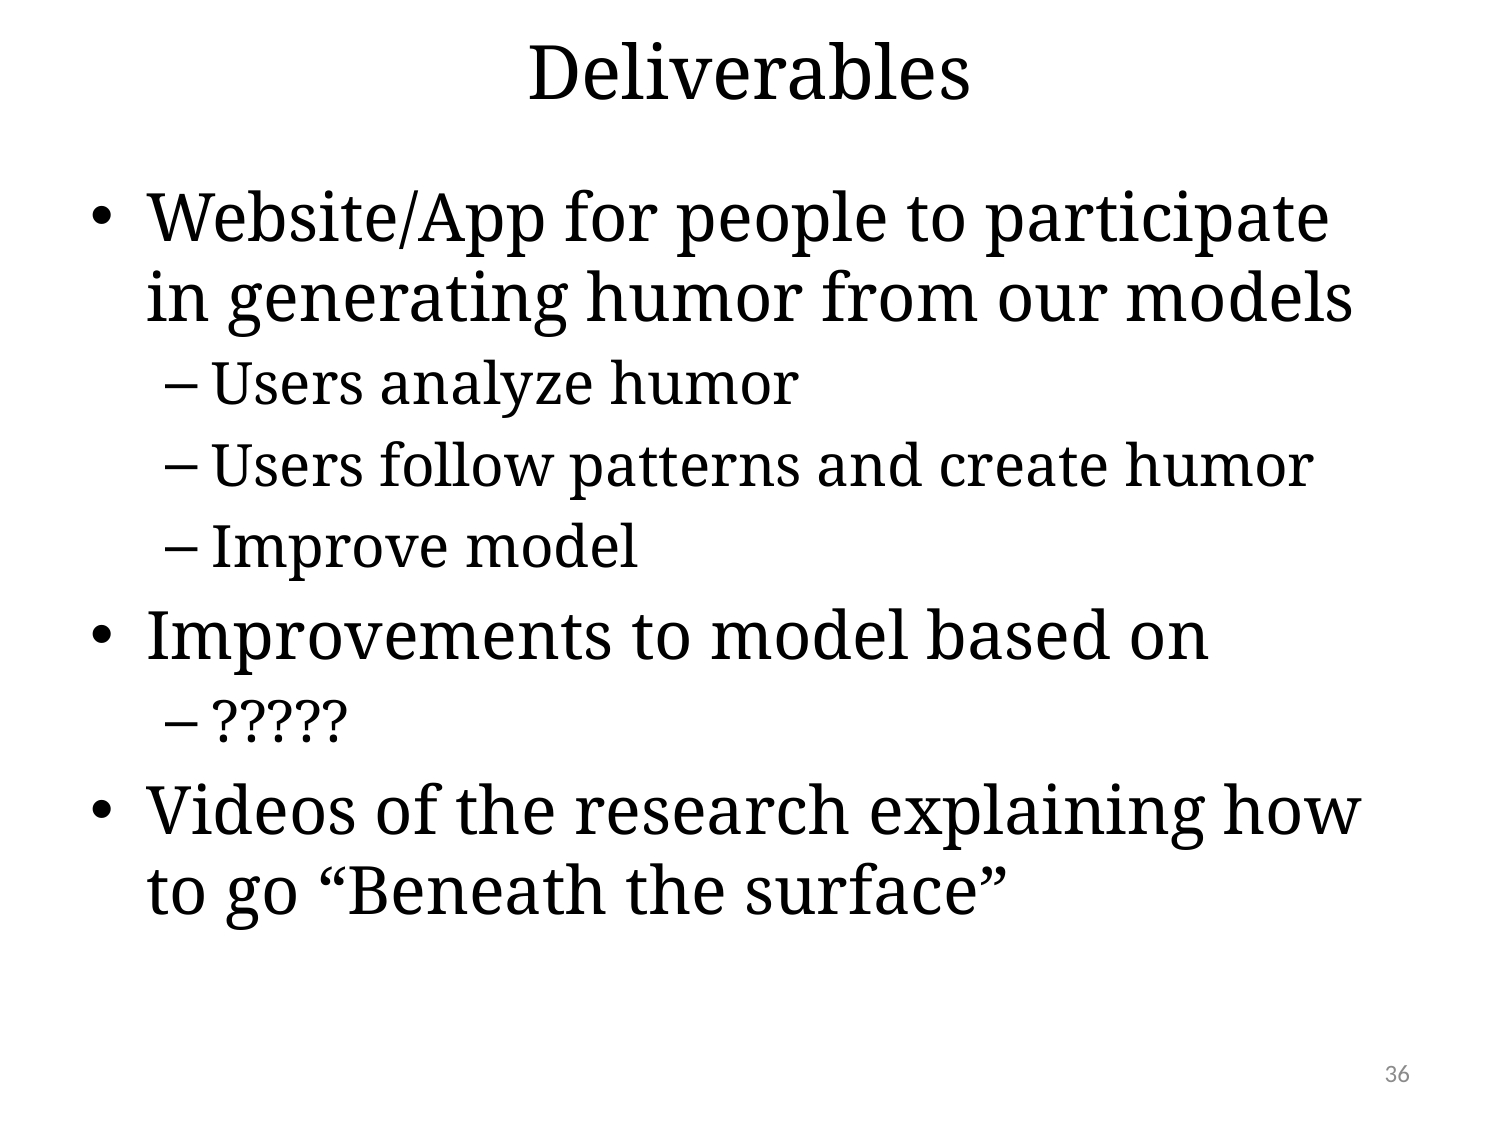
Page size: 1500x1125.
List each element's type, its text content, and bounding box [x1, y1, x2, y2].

title Deliverables [75, 0, 1425, 139]
list Website/App for people to participate in generating humor from our models Users analyze humor Users follow patterns and create humor Improve model Improvements to model based on ????? Videos of the research explaining how to go “Beneath the surface” [75, 167, 1425, 1125]
slide_number 36 [1074, 1042, 1425, 1103]
